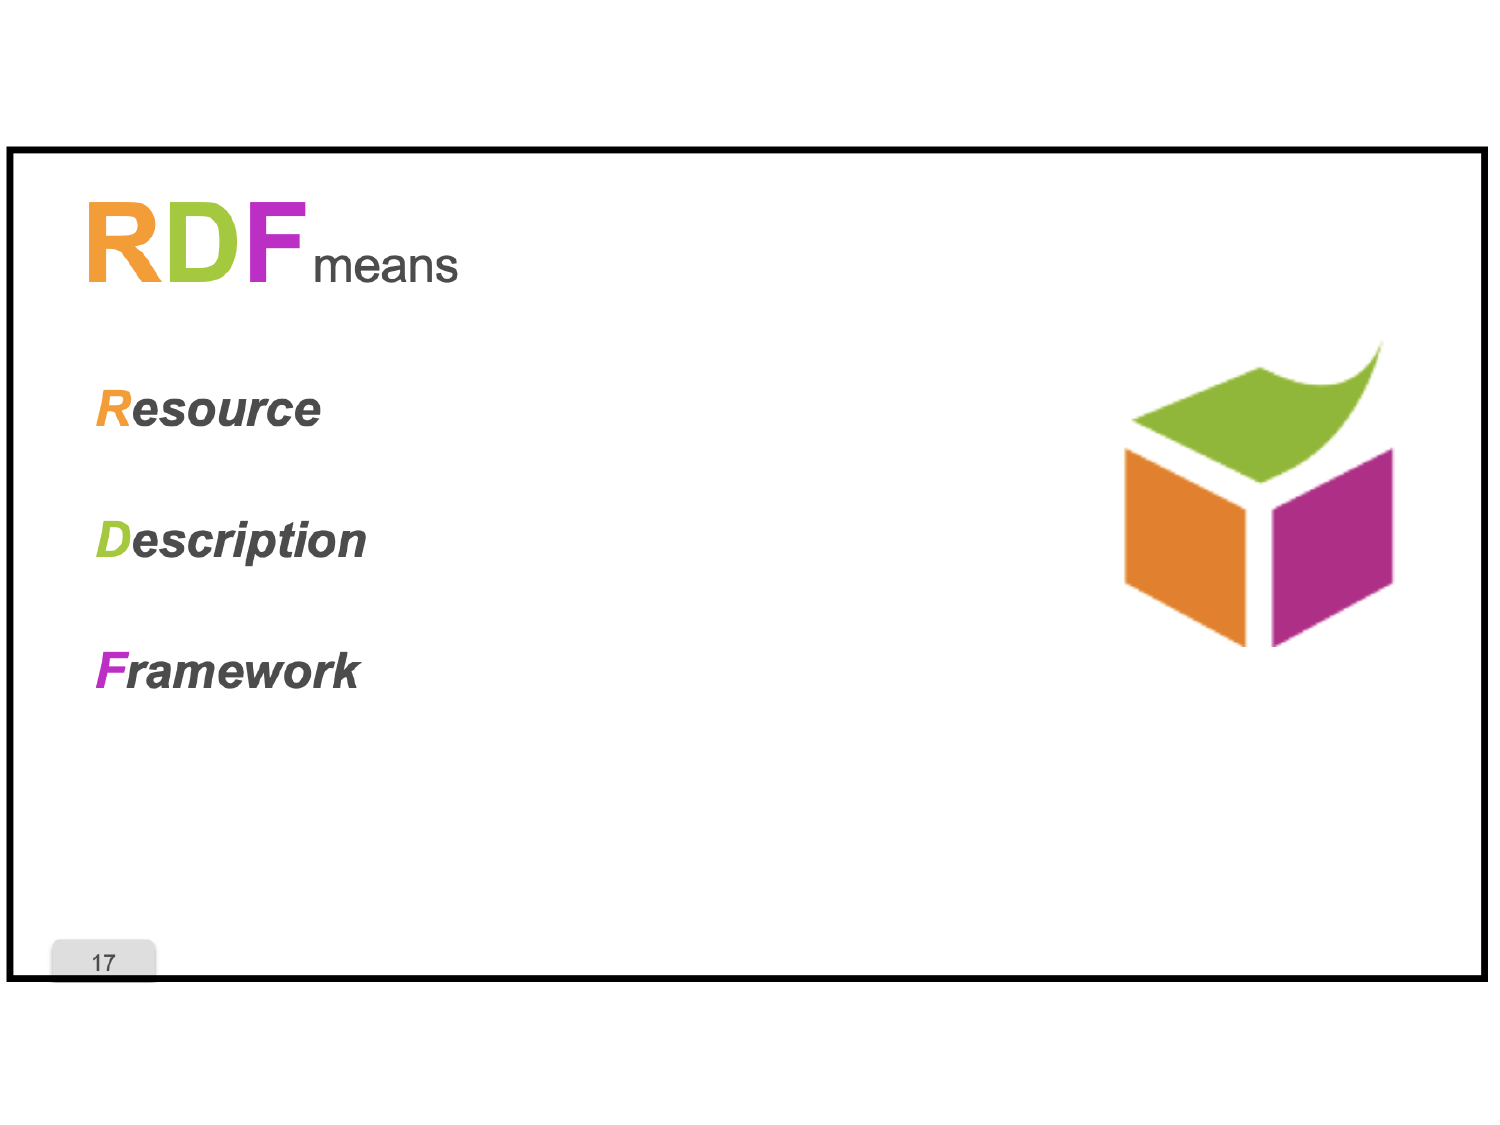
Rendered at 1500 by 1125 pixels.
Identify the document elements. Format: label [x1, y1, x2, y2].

list [0, 140, 1500, 985]
